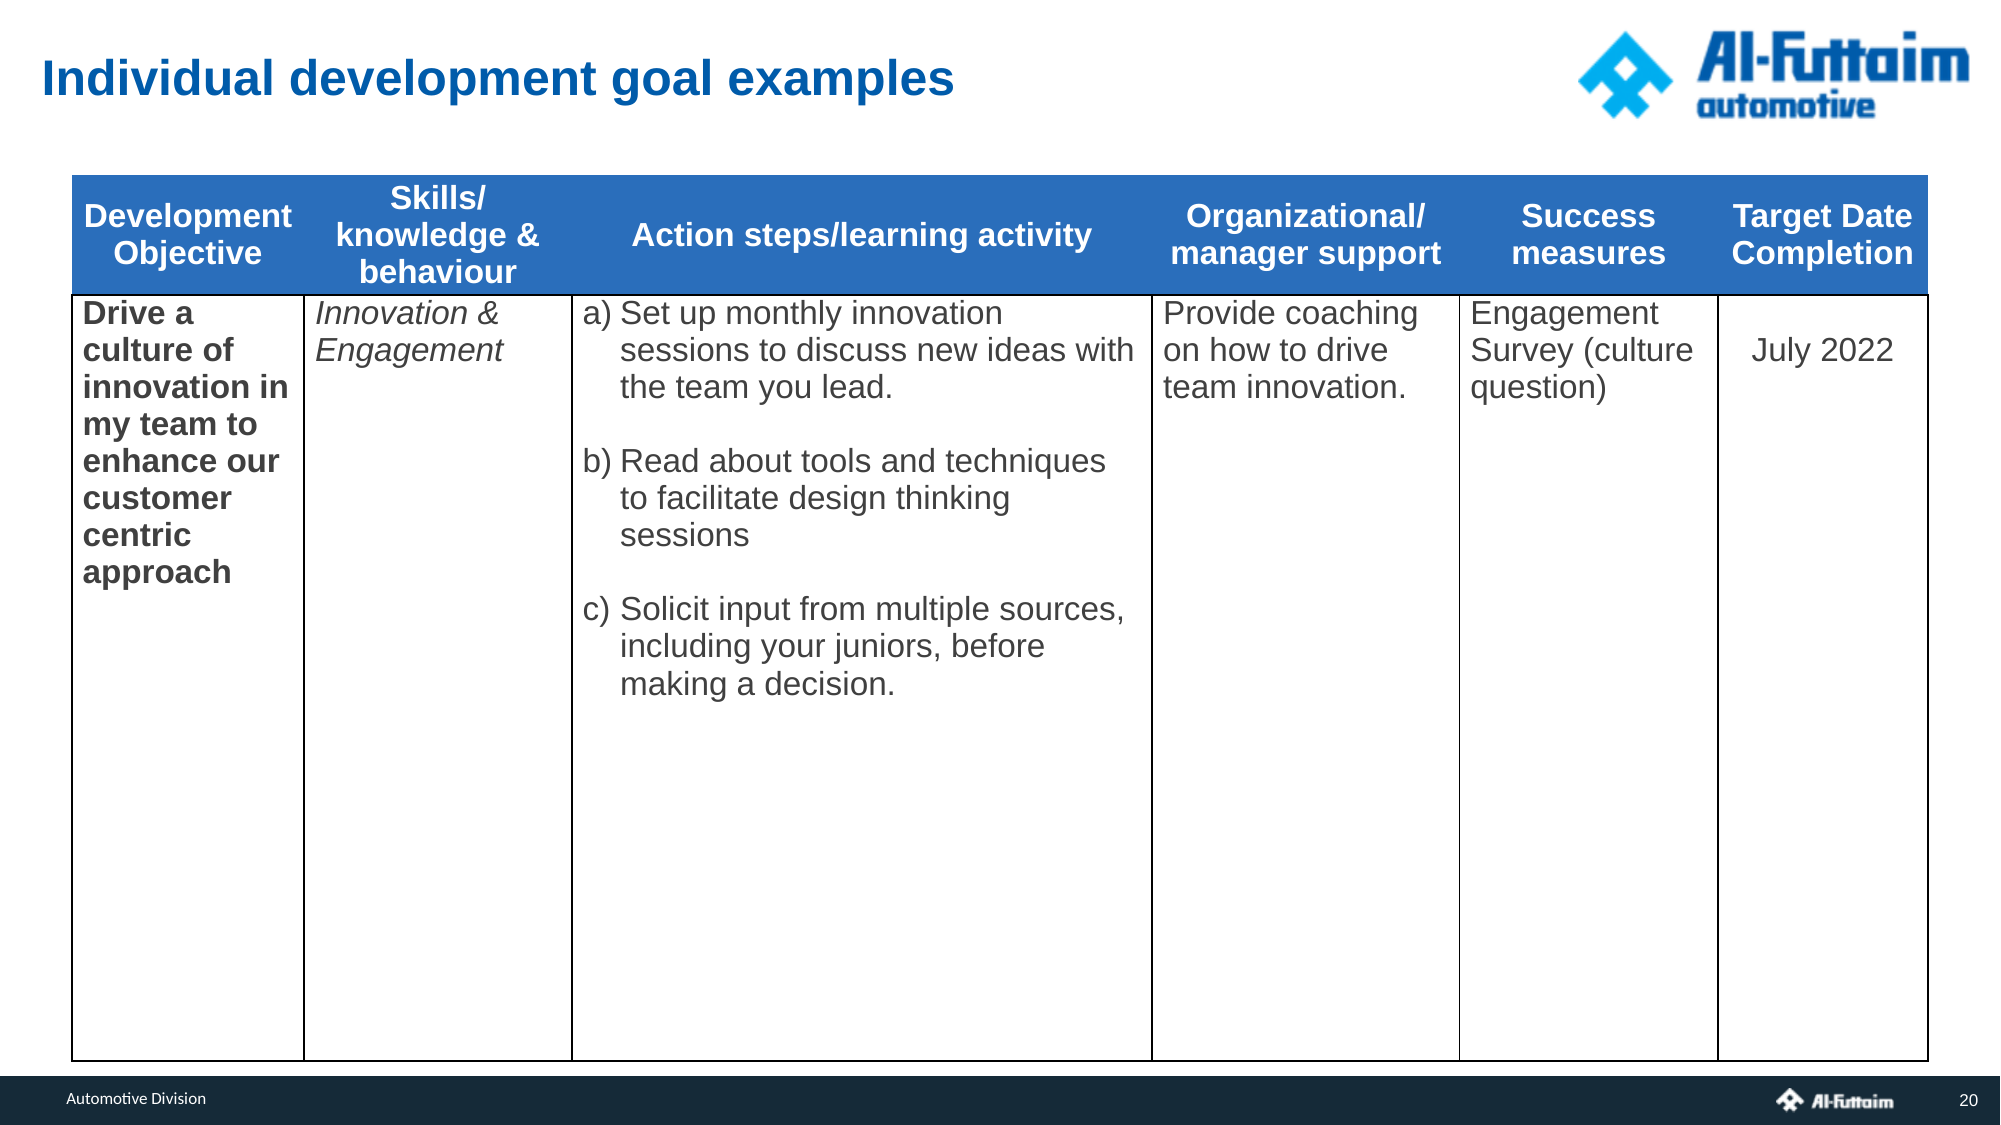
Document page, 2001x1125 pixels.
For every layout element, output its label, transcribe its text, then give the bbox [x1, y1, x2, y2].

table_header Target Date Completion [1718, 175, 1928, 294]
table_cell Set up monthly innovation sessions to discuss new ideas with the team you lead. Read about tools and techniques to facilitate design thinking sessions Solicit input from multiple sources, including your juniors, before making a decision. [573, 296, 1151, 1060]
table_cell July 2022 [1719, 296, 1927, 1060]
table_cell Engagement Survey (culture question) [1460, 296, 1717, 1060]
table_header Organizational/ manager support [1152, 175, 1460, 294]
table_cell Provide coaching on how to drive team innovation. [1153, 296, 1459, 1060]
table_header Success measures [1460, 175, 1718, 294]
table_header Development Objective [72, 175, 304, 294]
text_box Individual development goal examples [26, 38, 1951, 99]
table_header Action steps/learning activity [572, 175, 1152, 294]
picture [1578, 26, 1977, 155]
table_header Skills/ knowledge & behaviour [304, 175, 572, 294]
table_cell Innovation & Engagement [305, 296, 571, 1060]
table_cell Drive a culture of innovation in my team to enhance our customer centric approach [73, 296, 303, 1060]
